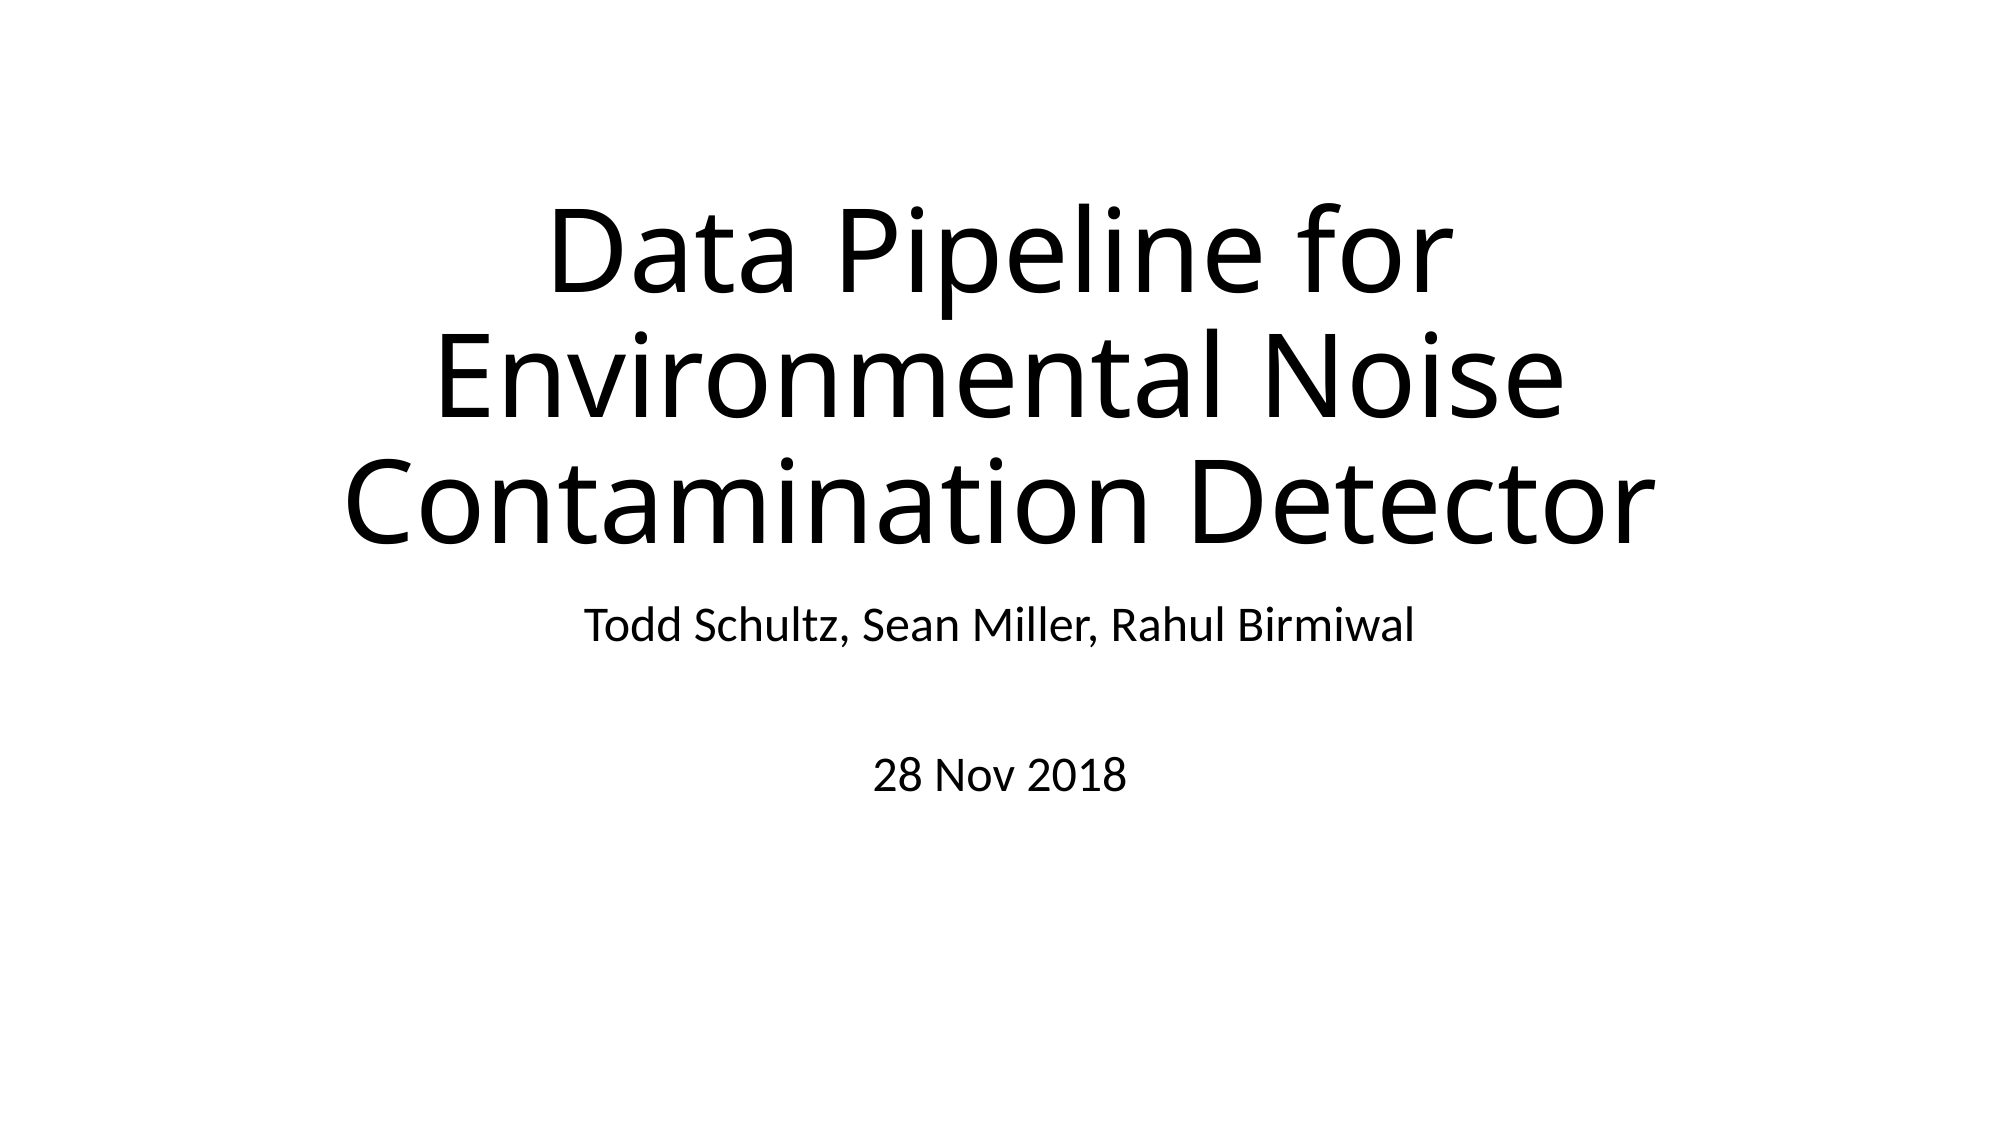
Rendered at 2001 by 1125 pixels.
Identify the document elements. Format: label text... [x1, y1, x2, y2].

subtitle Todd Schultz, Sean Miller, Rahul Birmiwal 28 Nov 2018 [249, 590, 1750, 863]
title Data Pipeline for Environmental Noise Contamination Detector [249, 184, 1750, 576]
